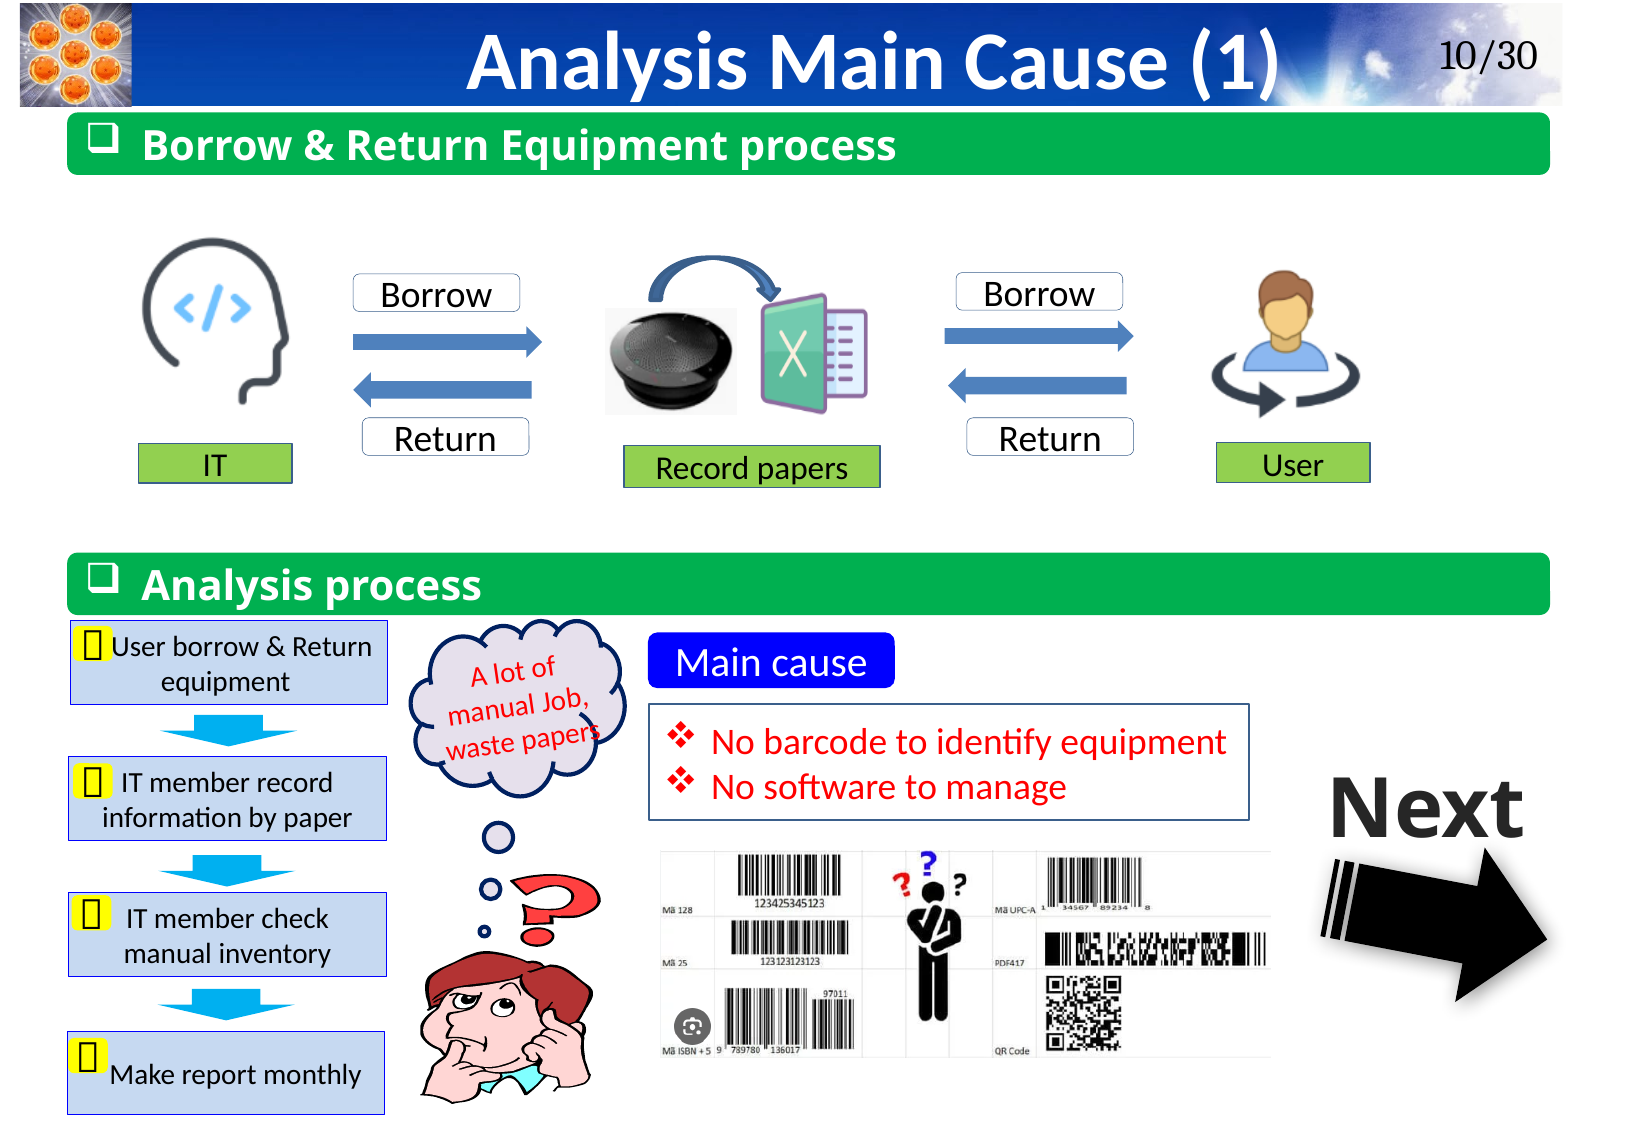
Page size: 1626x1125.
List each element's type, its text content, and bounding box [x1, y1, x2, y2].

picture [19, 3, 1563, 107]
text_box [945, 366, 1129, 406]
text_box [68, 756, 387, 887]
text_box [351, 324, 545, 360]
text_box Borrow [351, 271, 523, 314]
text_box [66, 552, 1551, 747]
text_box IT [136, 441, 294, 485]
text_box Borrow [953, 270, 1125, 313]
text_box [68, 892, 387, 1021]
picture [660, 850, 1271, 1058]
text_box No barcode to identify equipment No software to manage [647, 754, 1252, 822]
text_box User [1214, 441, 1372, 485]
text_box Return [964, 415, 1136, 458]
text_box [648, 255, 775, 303]
text_box Next [1311, 754, 1541, 862]
text_box Record papers [622, 443, 882, 490]
text_box [351, 370, 534, 410]
picture [1208, 264, 1363, 425]
picture [753, 288, 875, 418]
text_box Borrow & Return Equipment process [65, 114, 1553, 178]
text_box [942, 318, 1136, 354]
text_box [410, 620, 625, 1105]
text_box [1318, 845, 1550, 1004]
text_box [66, 1031, 385, 1116]
text_box Return [360, 415, 532, 458]
picture [605, 308, 737, 416]
picture [138, 233, 293, 409]
